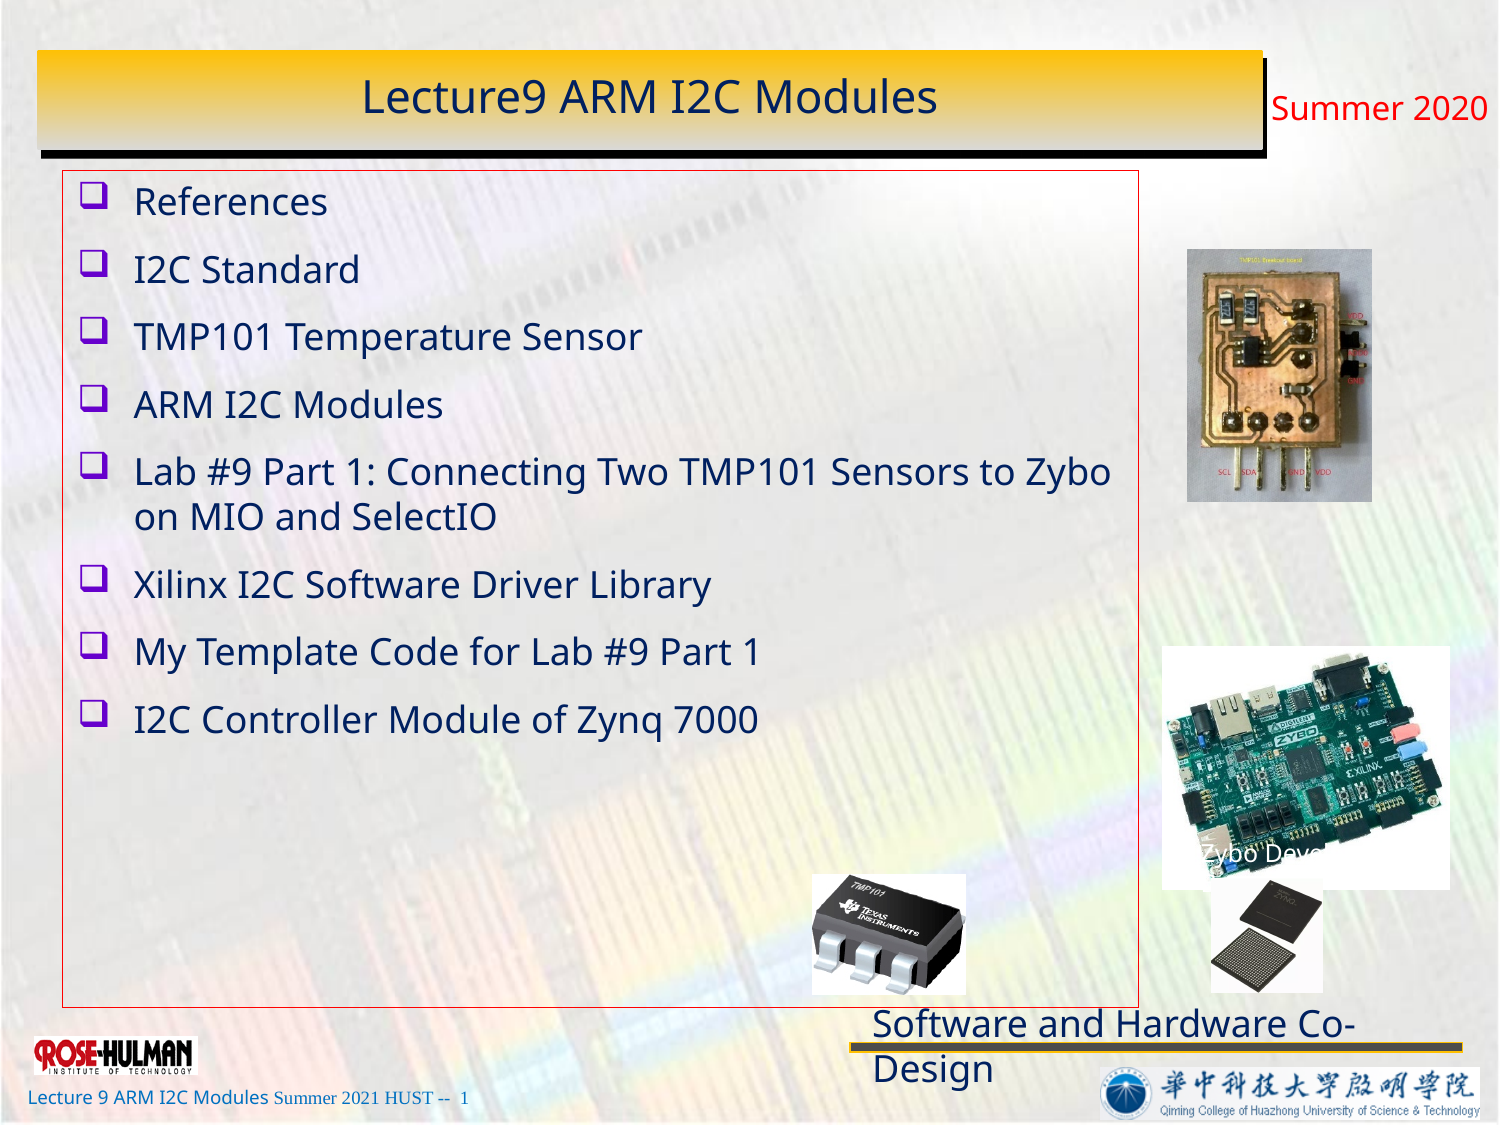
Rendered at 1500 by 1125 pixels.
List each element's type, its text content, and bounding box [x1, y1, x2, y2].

list References I2C Standard TMP101 Temperature Sensor ARM I2C Modules Lab #9 Part 1: Connecting Two TMP101 Sensors to Zybo on MIO and SelectIO Xilinx I2C Software Driver Library My Template Code for Lab #9 Part 1 I2C Controller Module of Zynq 7000 [62, 170, 1139, 1008]
title Lecture9 ARM I2C Modules [36, 49, 1263, 151]
picture [0, 0, 1500, 1125]
